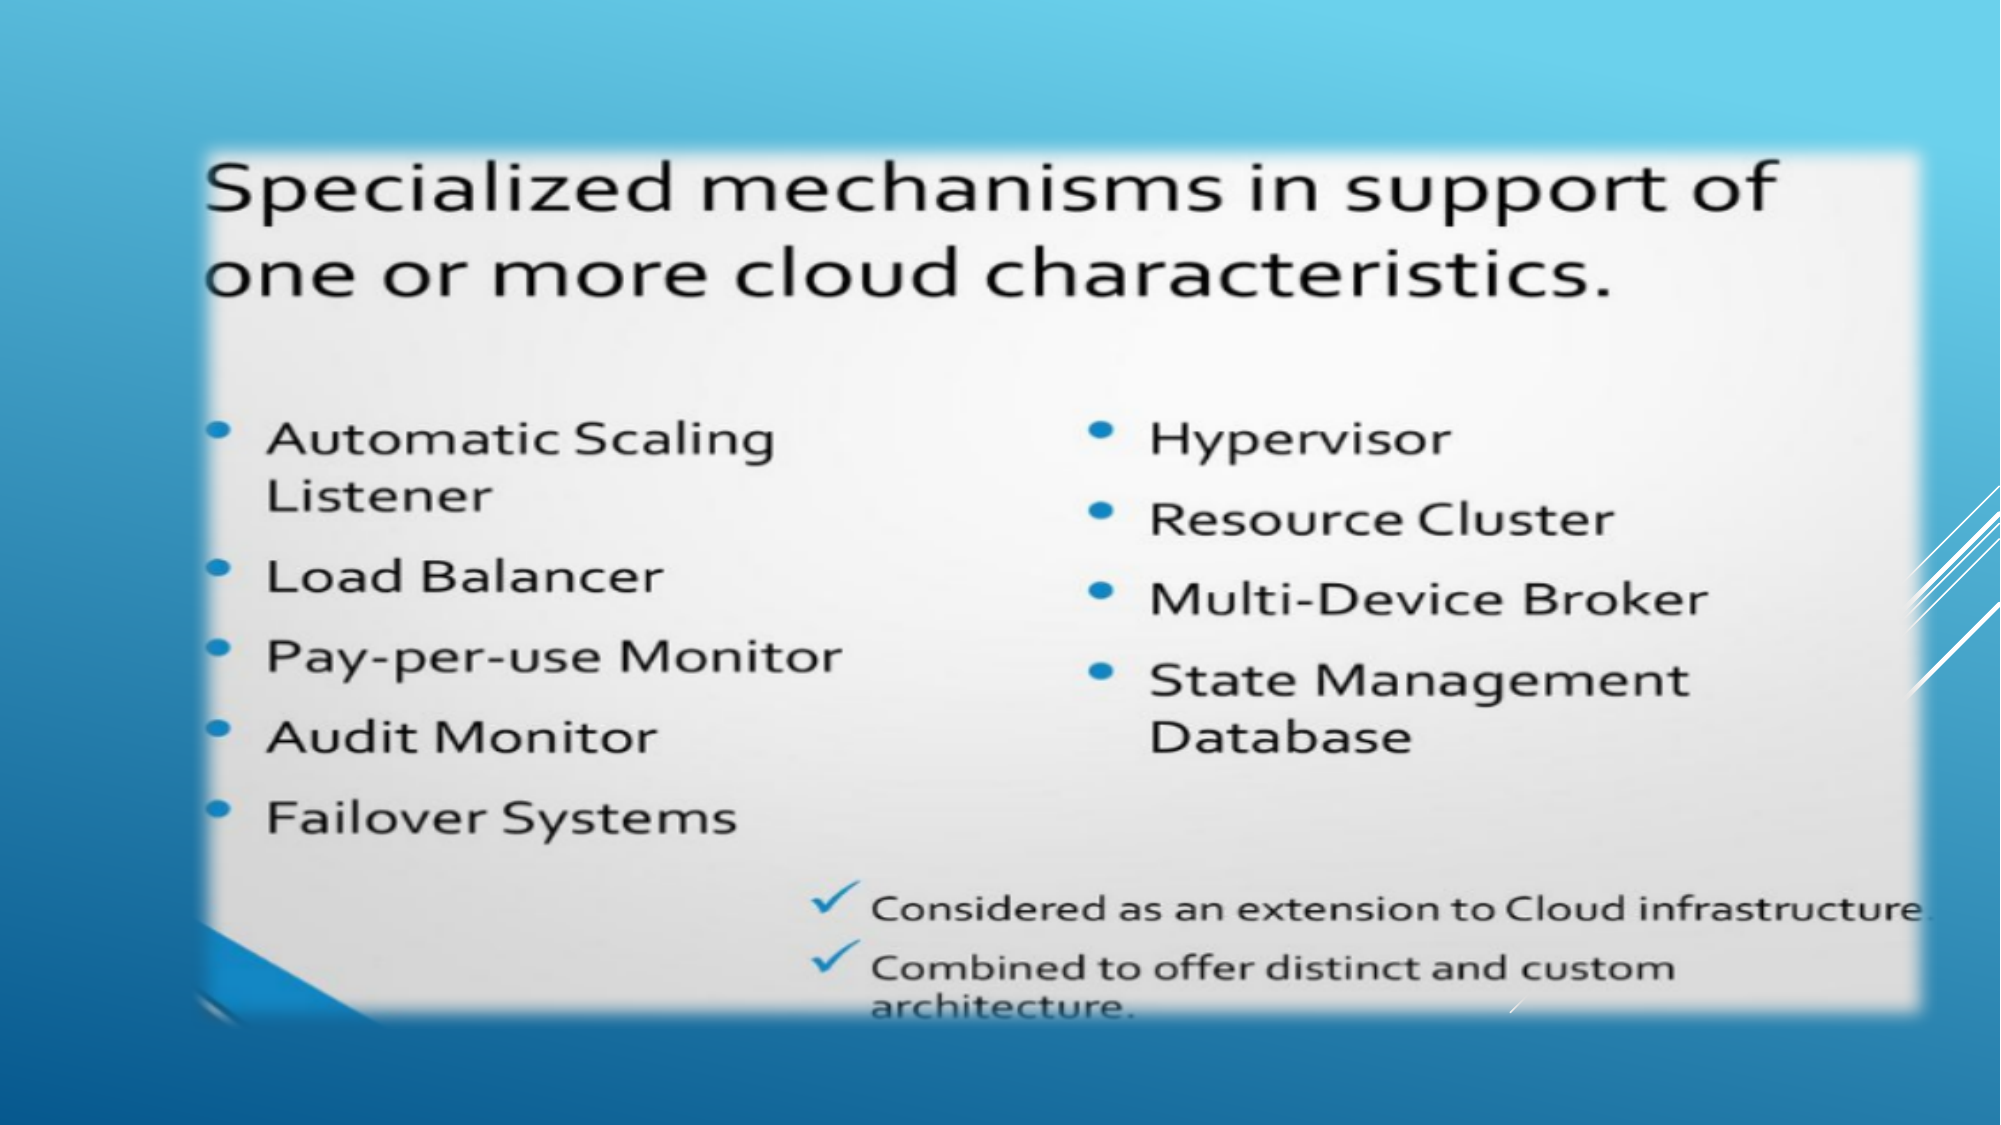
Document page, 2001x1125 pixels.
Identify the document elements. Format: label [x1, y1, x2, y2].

picture [190, 135, 1938, 1030]
